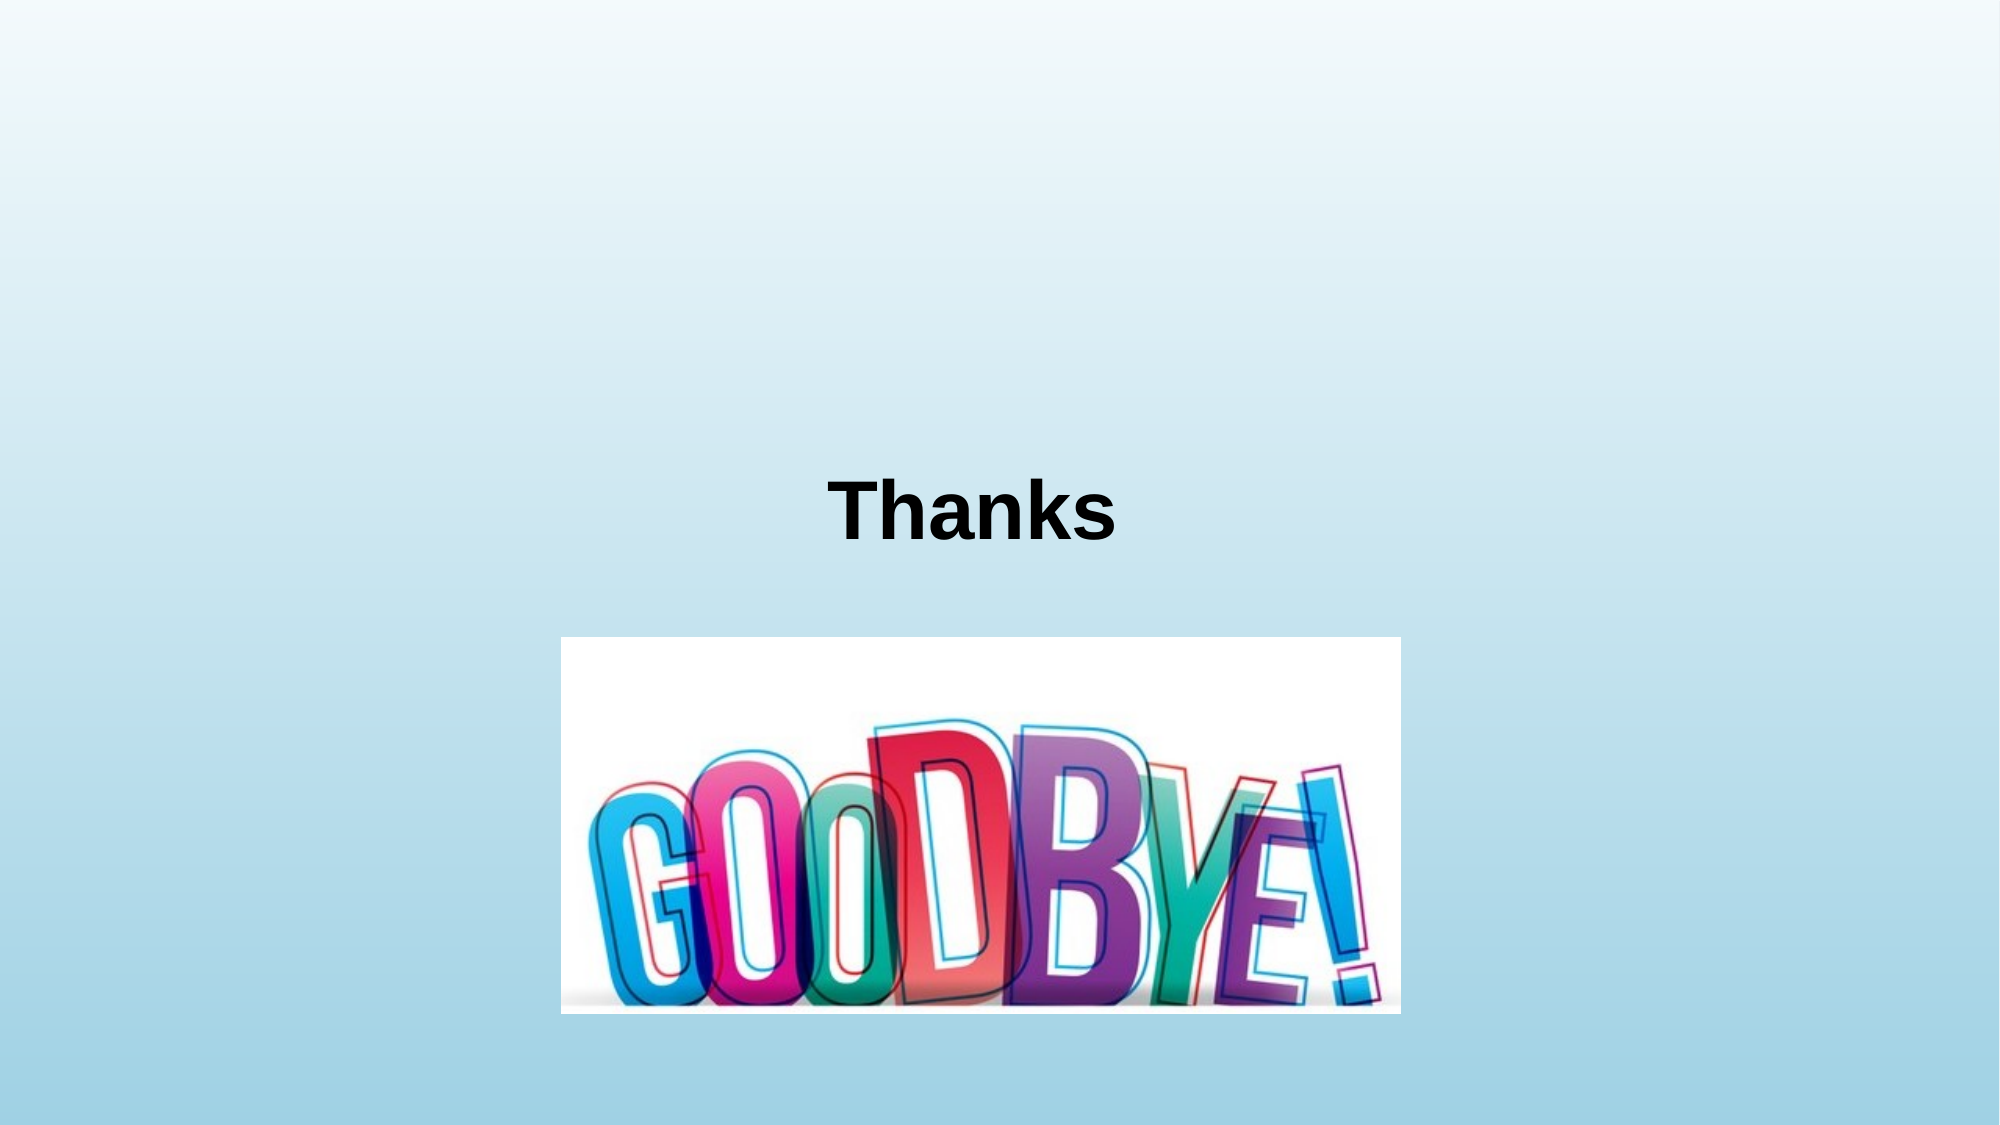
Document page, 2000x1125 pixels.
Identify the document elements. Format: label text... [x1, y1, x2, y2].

text_box Thanks [812, 448, 1150, 564]
picture [561, 637, 1401, 1014]
